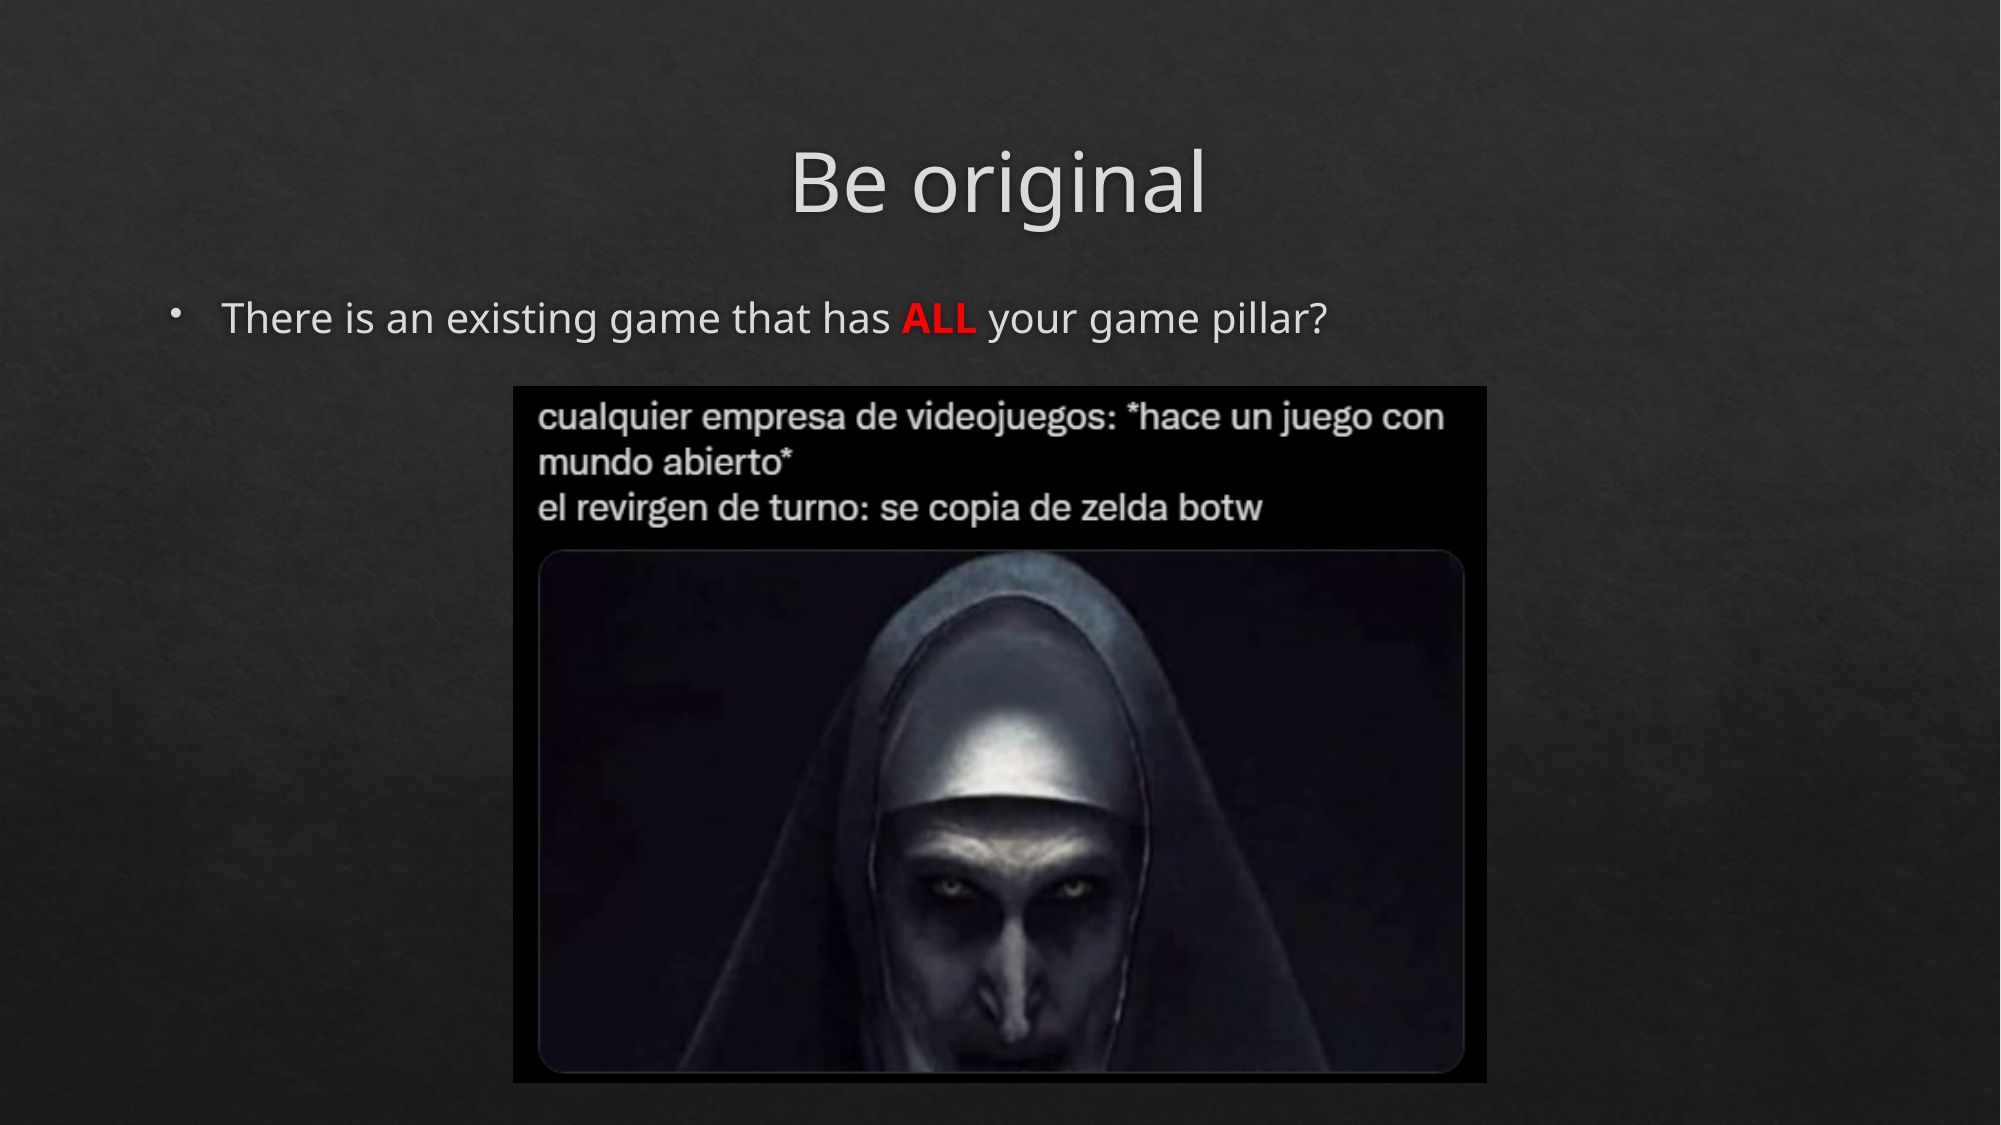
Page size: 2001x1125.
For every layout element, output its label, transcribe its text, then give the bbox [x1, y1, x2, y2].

list There is an existing game that has ALL your game pillar? [149, 284, 1849, 419]
picture [513, 386, 1487, 1083]
title Be original [149, 99, 1849, 260]
